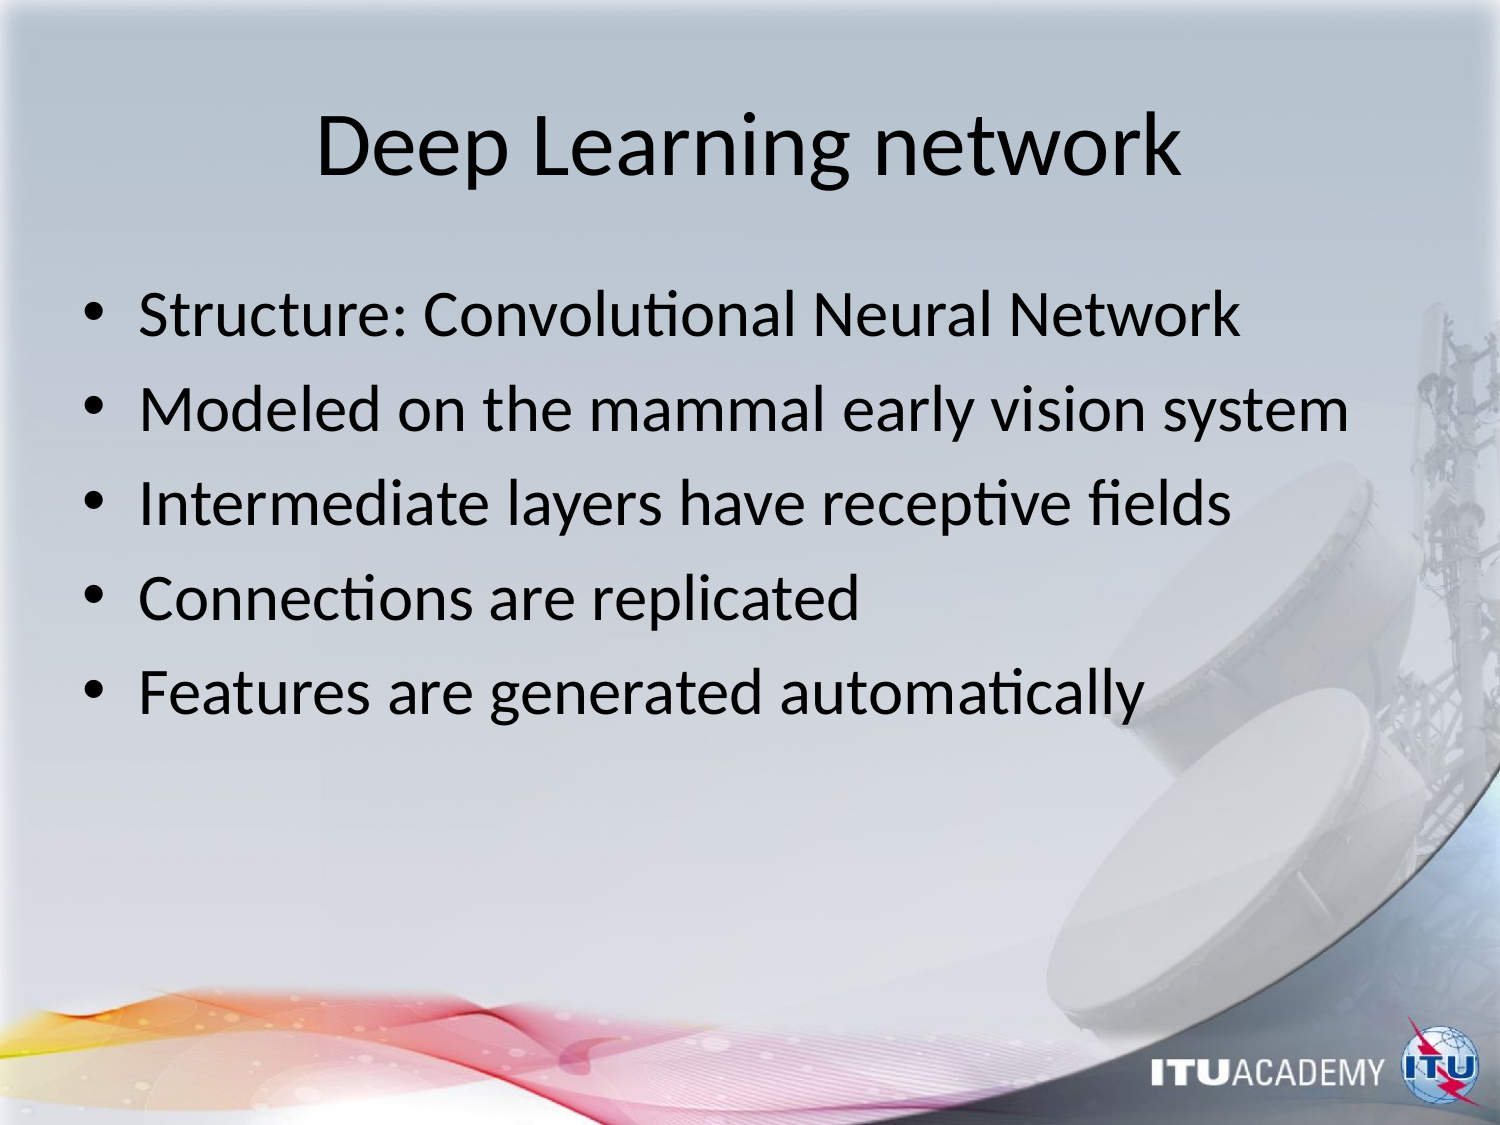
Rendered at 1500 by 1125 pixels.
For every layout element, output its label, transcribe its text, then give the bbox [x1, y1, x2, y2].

title Deep Learning network [74, 44, 1426, 234]
picture [0, 0, 1500, 1125]
list Structure: Convolutional Neural Network Modeled on the mammal early vision system Intermediate layers have receptive fields Connections are replicated Features are generated automatically [74, 261, 1426, 1006]
